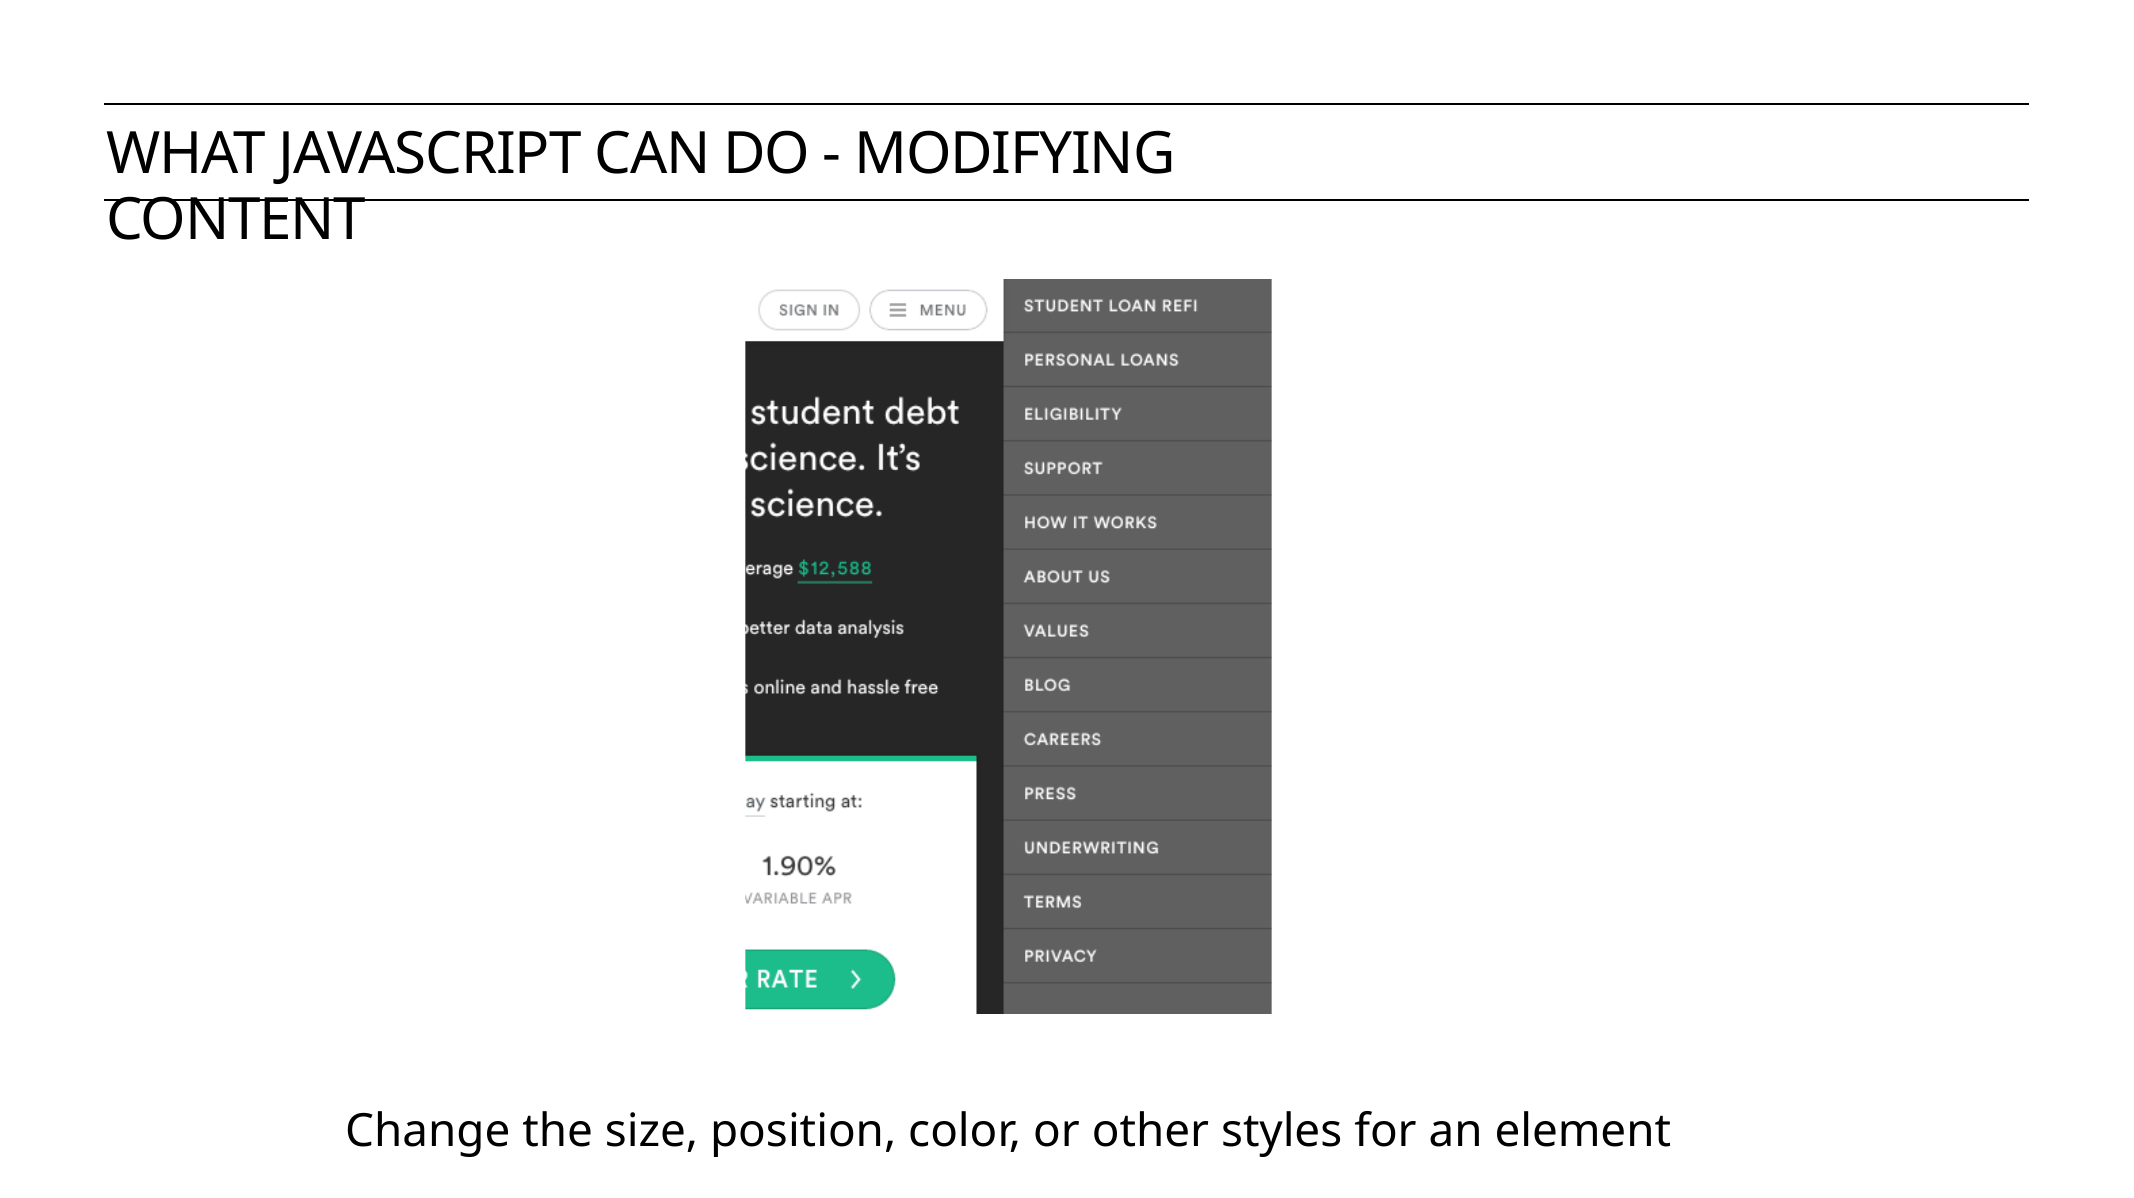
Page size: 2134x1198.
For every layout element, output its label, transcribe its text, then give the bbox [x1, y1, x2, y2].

picture [745, 279, 1272, 1014]
text_box What Javascript Can Do - Modifying content [106, 118, 1373, 252]
text_box Change the size, position, color, or other styles for an element [336, 1083, 1680, 1165]
